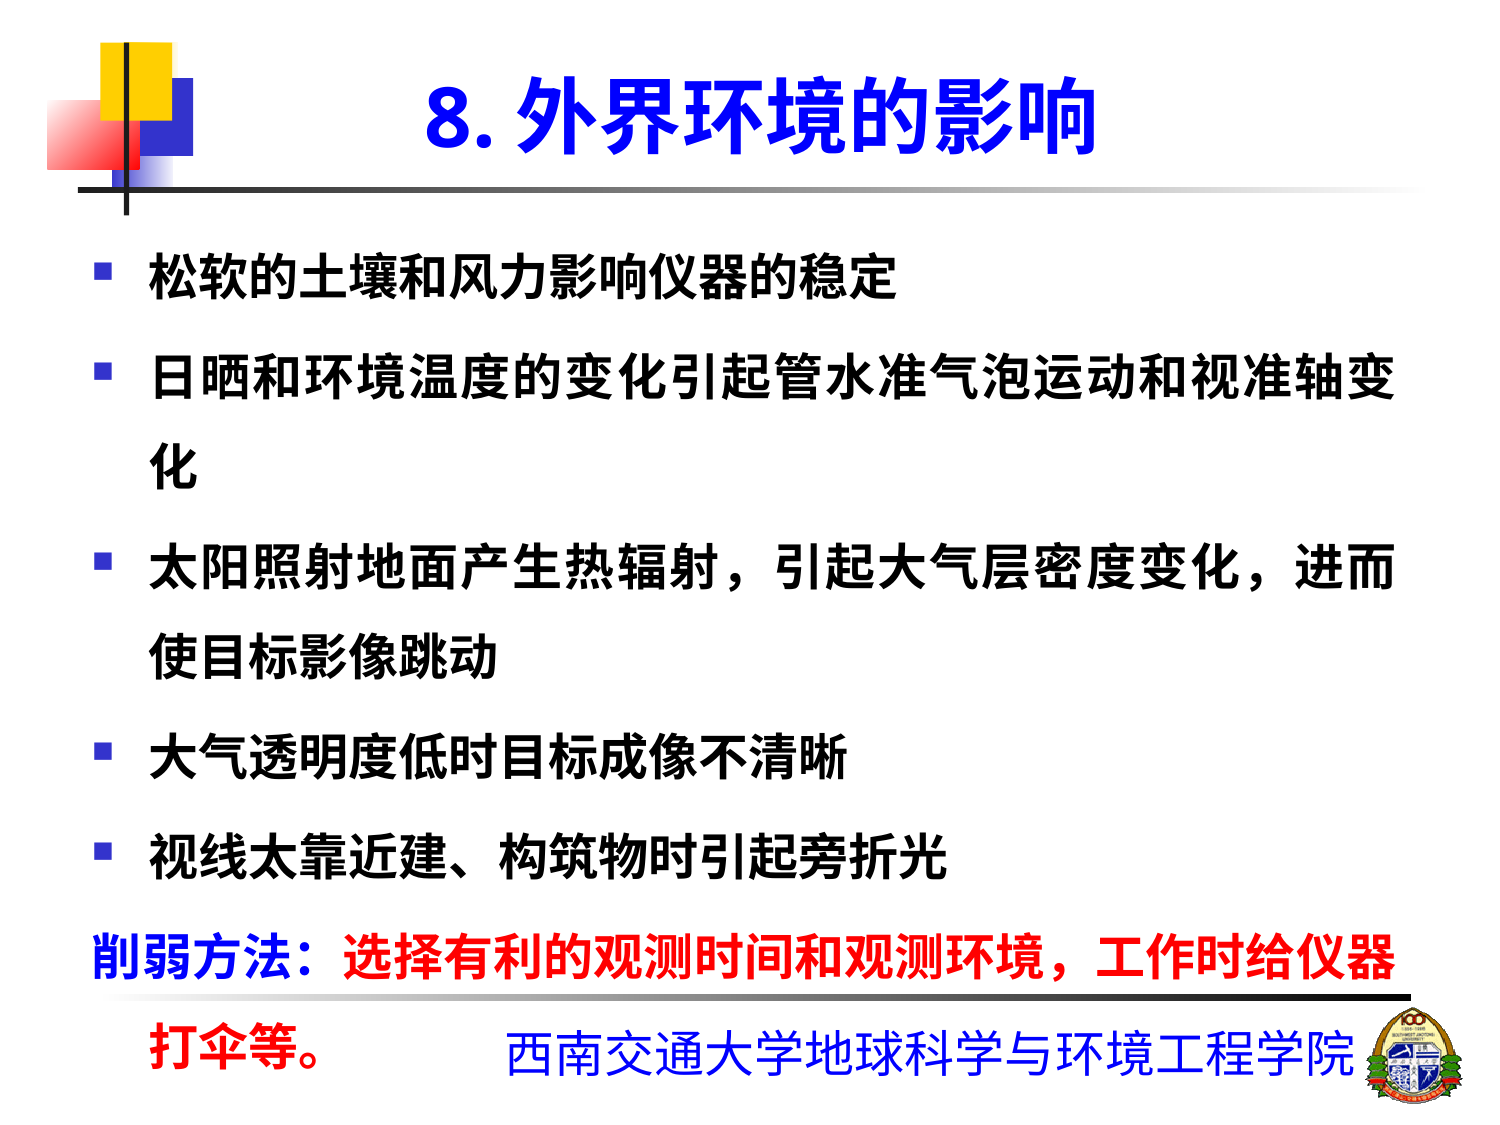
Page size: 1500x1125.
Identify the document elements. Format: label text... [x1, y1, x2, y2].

list 松软的土壤和风力影响仪器的稳定 日晒和环境温度的变化引起管水准气泡运动和视准轴变化 太阳照射地面产生热辐射，引起大气层密度变化，进而使目标影像跳动 大气透明度低时目标成像不清晰 视线太靠近建、构筑物时引起旁折光 削弱方法：选择有利的观测时间和观测环境，工作时给仪器打伞等。 [76, 208, 1412, 976]
title 8.外界环境的影响 [135, 54, 1388, 173]
picture [1364, 1005, 1465, 1106]
